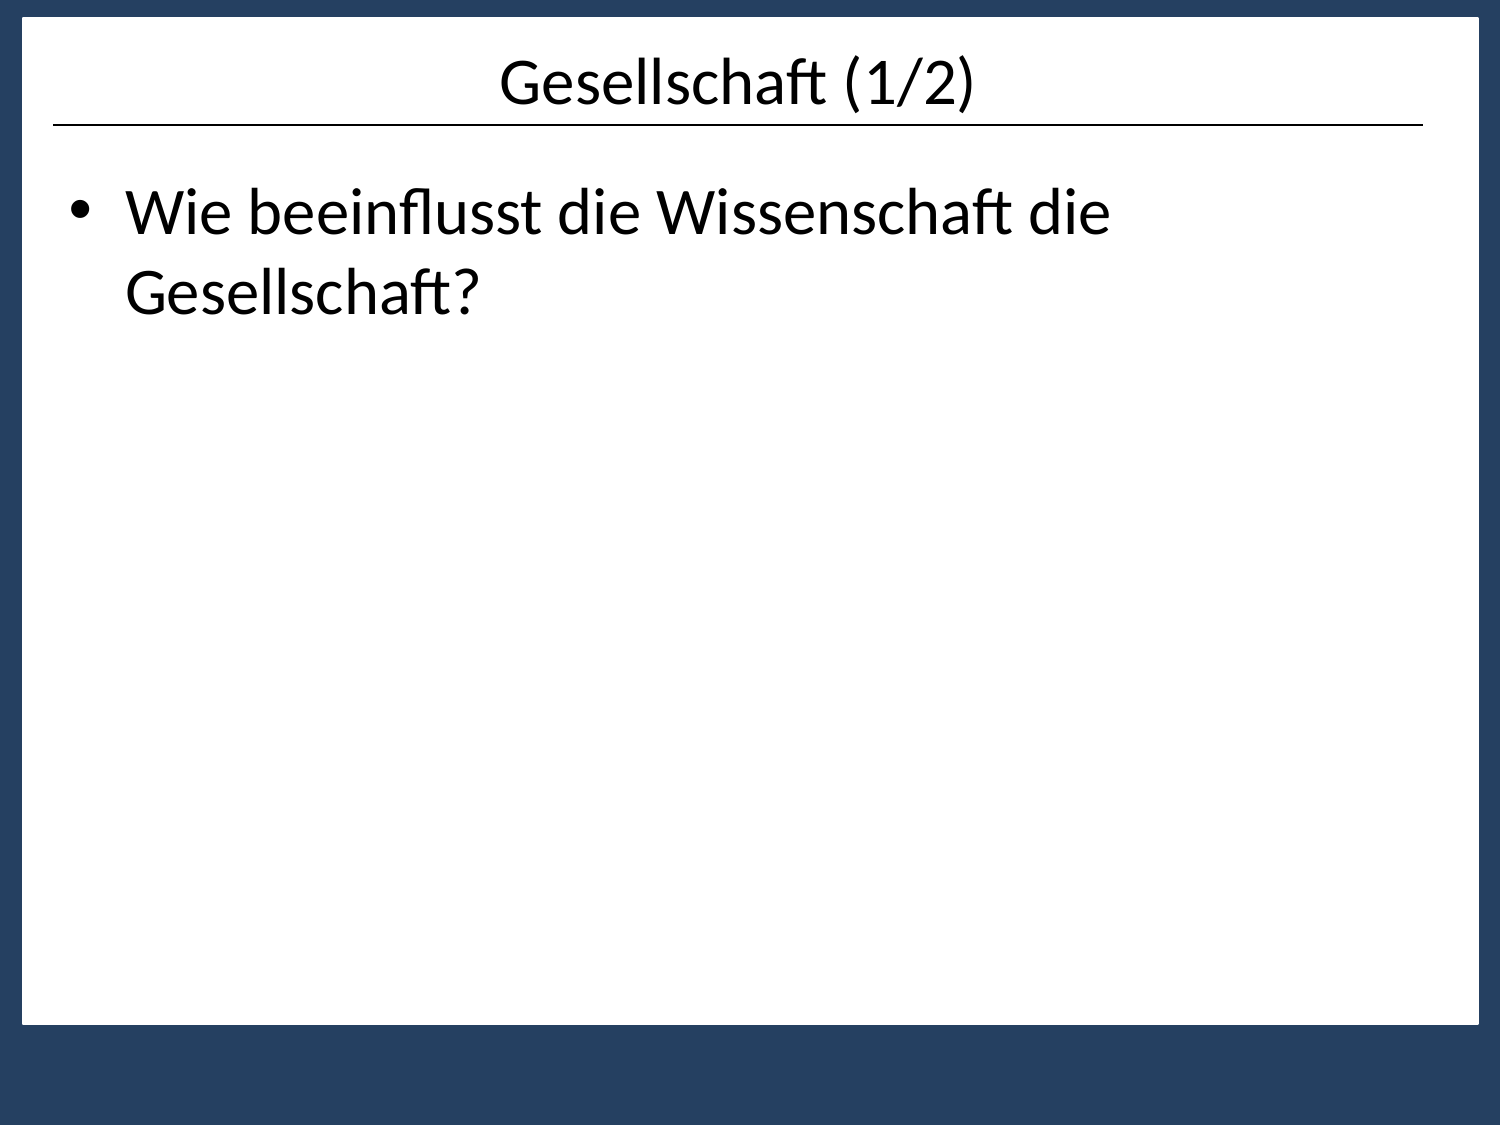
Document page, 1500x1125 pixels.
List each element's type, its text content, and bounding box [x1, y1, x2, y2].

list Wie beeinflusst die Wissenschaft die Gesellschaft? [53, 160, 1425, 575]
title Gesellschaft (1/2) [53, 30, 1425, 126]
